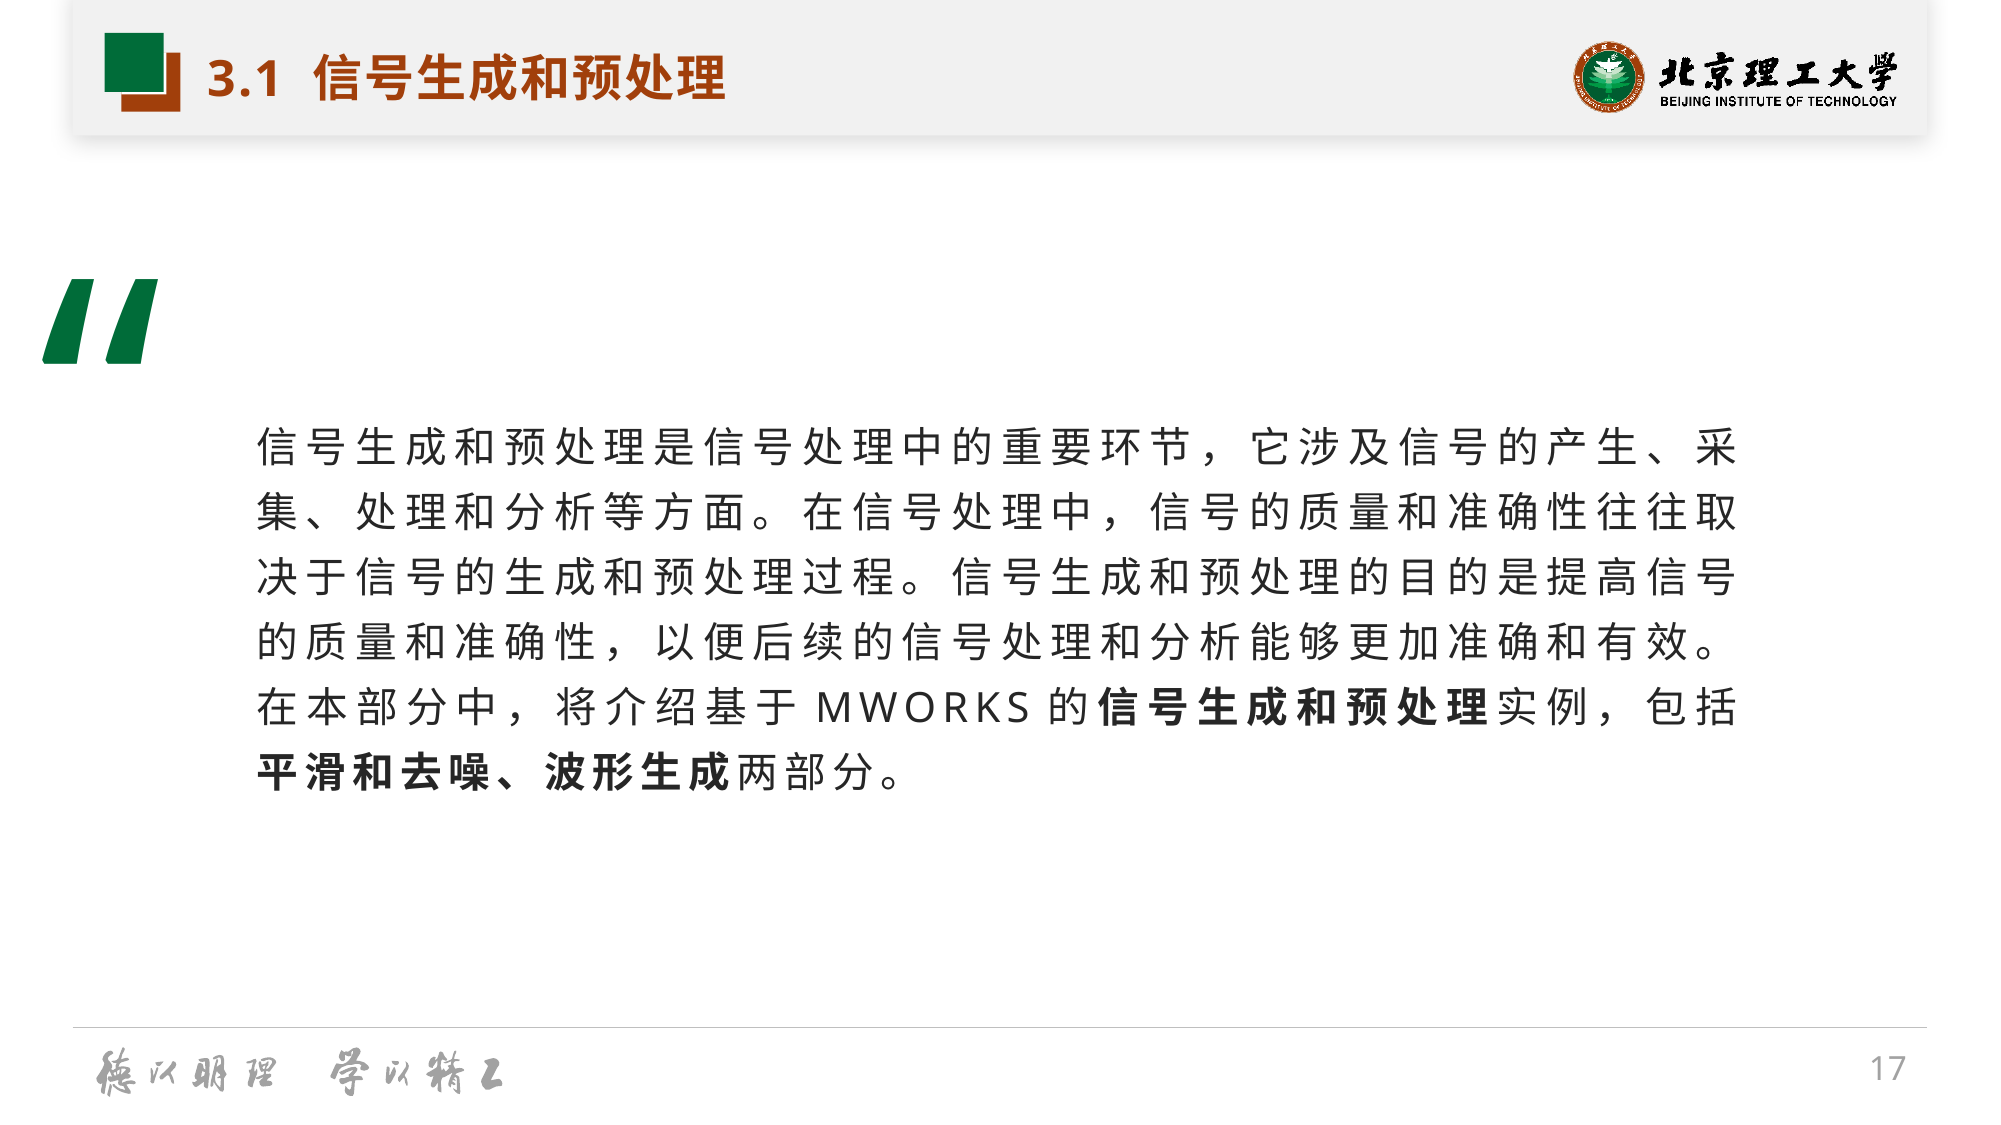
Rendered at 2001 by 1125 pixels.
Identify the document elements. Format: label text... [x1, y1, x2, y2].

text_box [38, 180, 1830, 927]
picture [1573, 41, 1897, 113]
title 3.1 信号生成和预处理 [192, 45, 1513, 115]
